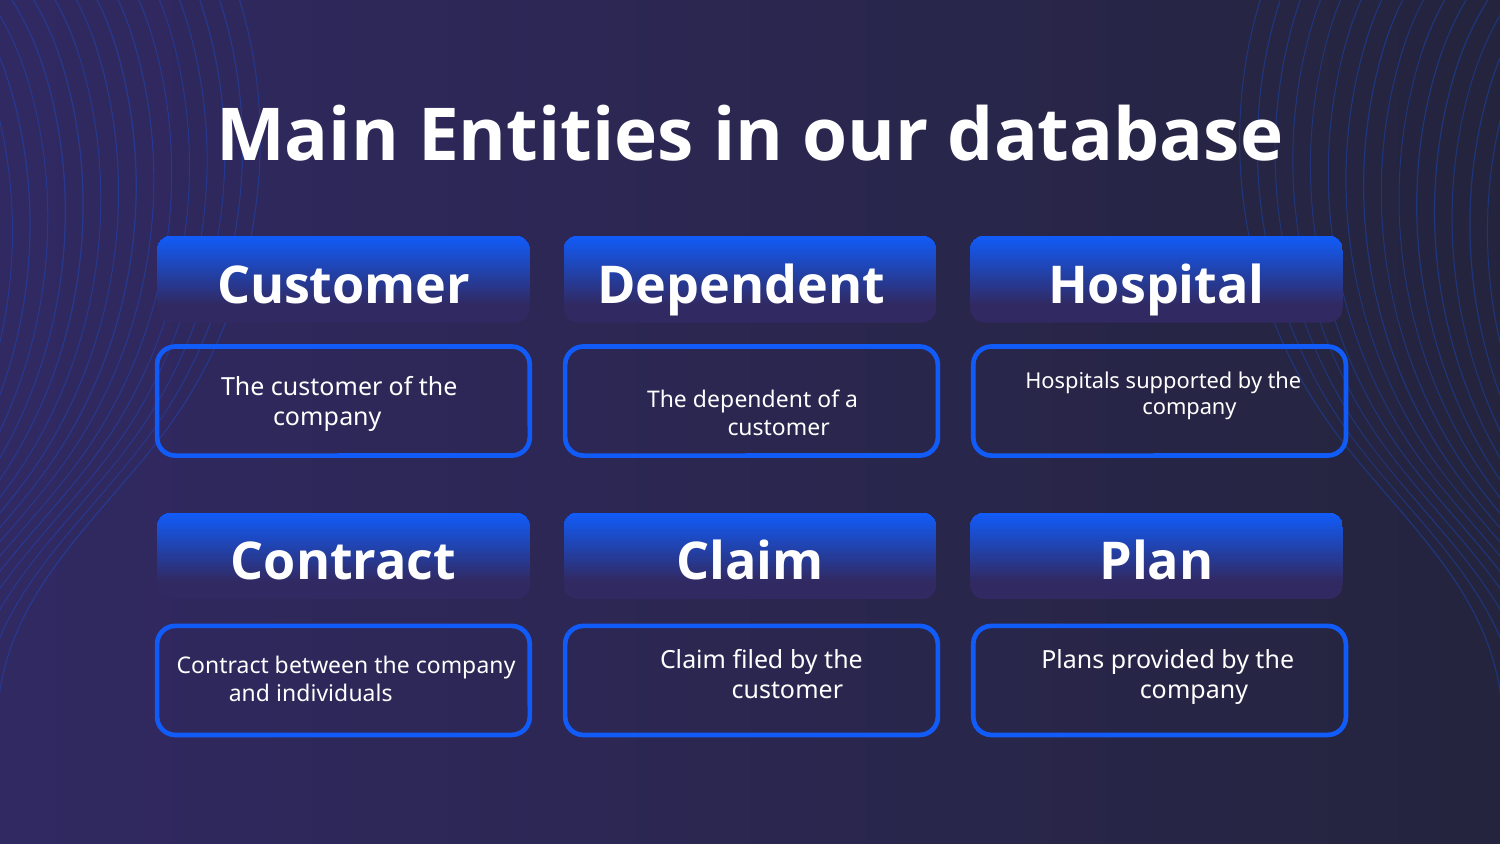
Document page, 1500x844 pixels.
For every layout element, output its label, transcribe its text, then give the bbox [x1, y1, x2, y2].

subtitle The dependent of a customer [556, 369, 927, 450]
subtitle Contract between the company and individuals [138, 635, 539, 716]
title Customer [180, 236, 507, 323]
subtitle Hospitals supported by the company [963, 351, 1341, 457]
title Dependent [569, 236, 913, 323]
title Contract [180, 512, 507, 600]
title Hospital [993, 236, 1320, 323]
title Main Entities in our database [118, 72, 1382, 167]
subtitle The customer of the company [183, 355, 556, 454]
title Plan [993, 512, 1320, 600]
subtitle Claim filed by the customer [587, 628, 913, 708]
subtitle Plans provided by the company [993, 628, 1320, 708]
title Claim [587, 512, 913, 600]
